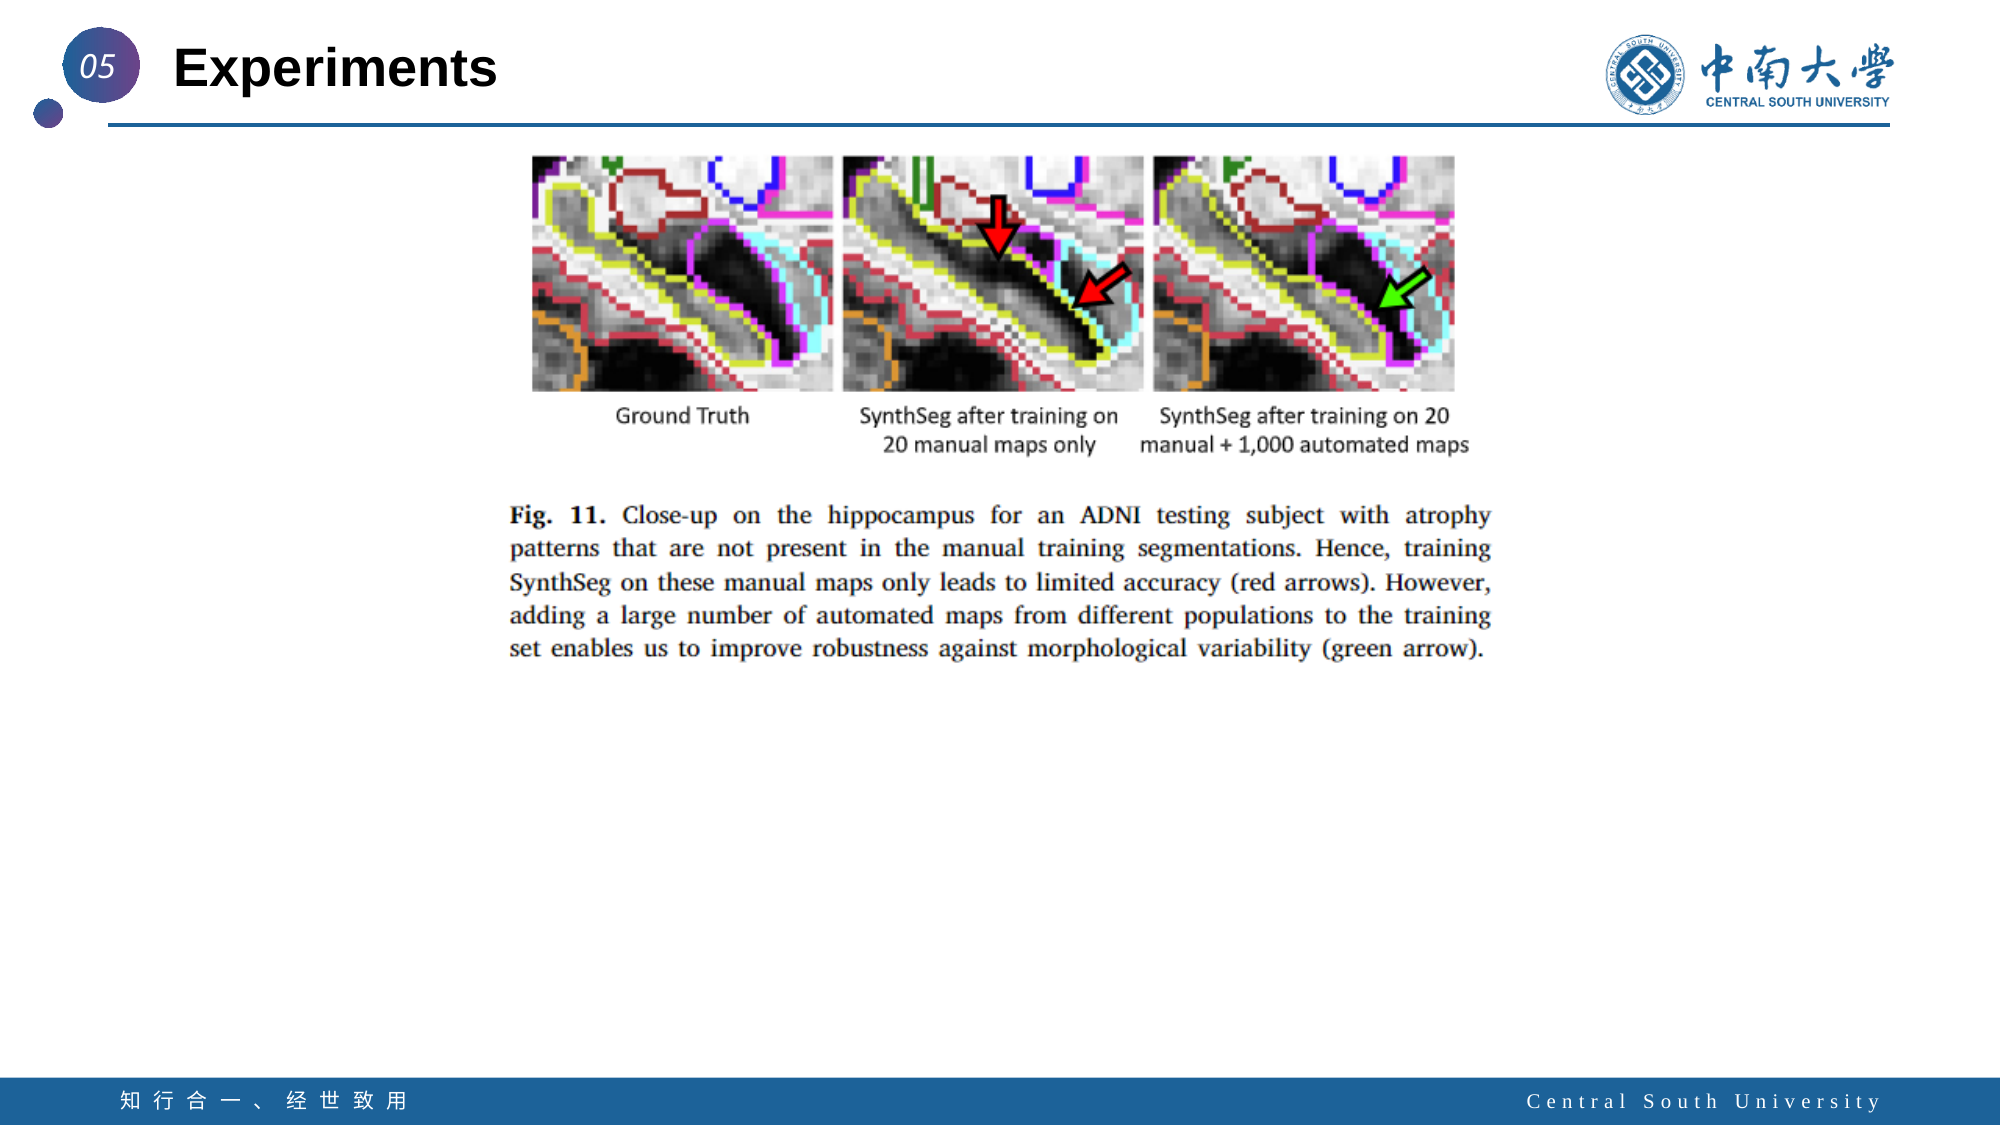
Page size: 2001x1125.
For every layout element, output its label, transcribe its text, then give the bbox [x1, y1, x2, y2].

text_box [0, 1077, 2000, 1125]
picture [1595, 28, 1907, 121]
picture [495, 143, 1505, 677]
text_box Experiments [173, 22, 1065, 106]
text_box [33, 26, 153, 128]
text_box [158, 0, 1050, 118]
text_box 知行合一、经世致用 [105, 1080, 423, 1120]
text_box Central South University [1511, 1080, 1894, 1120]
